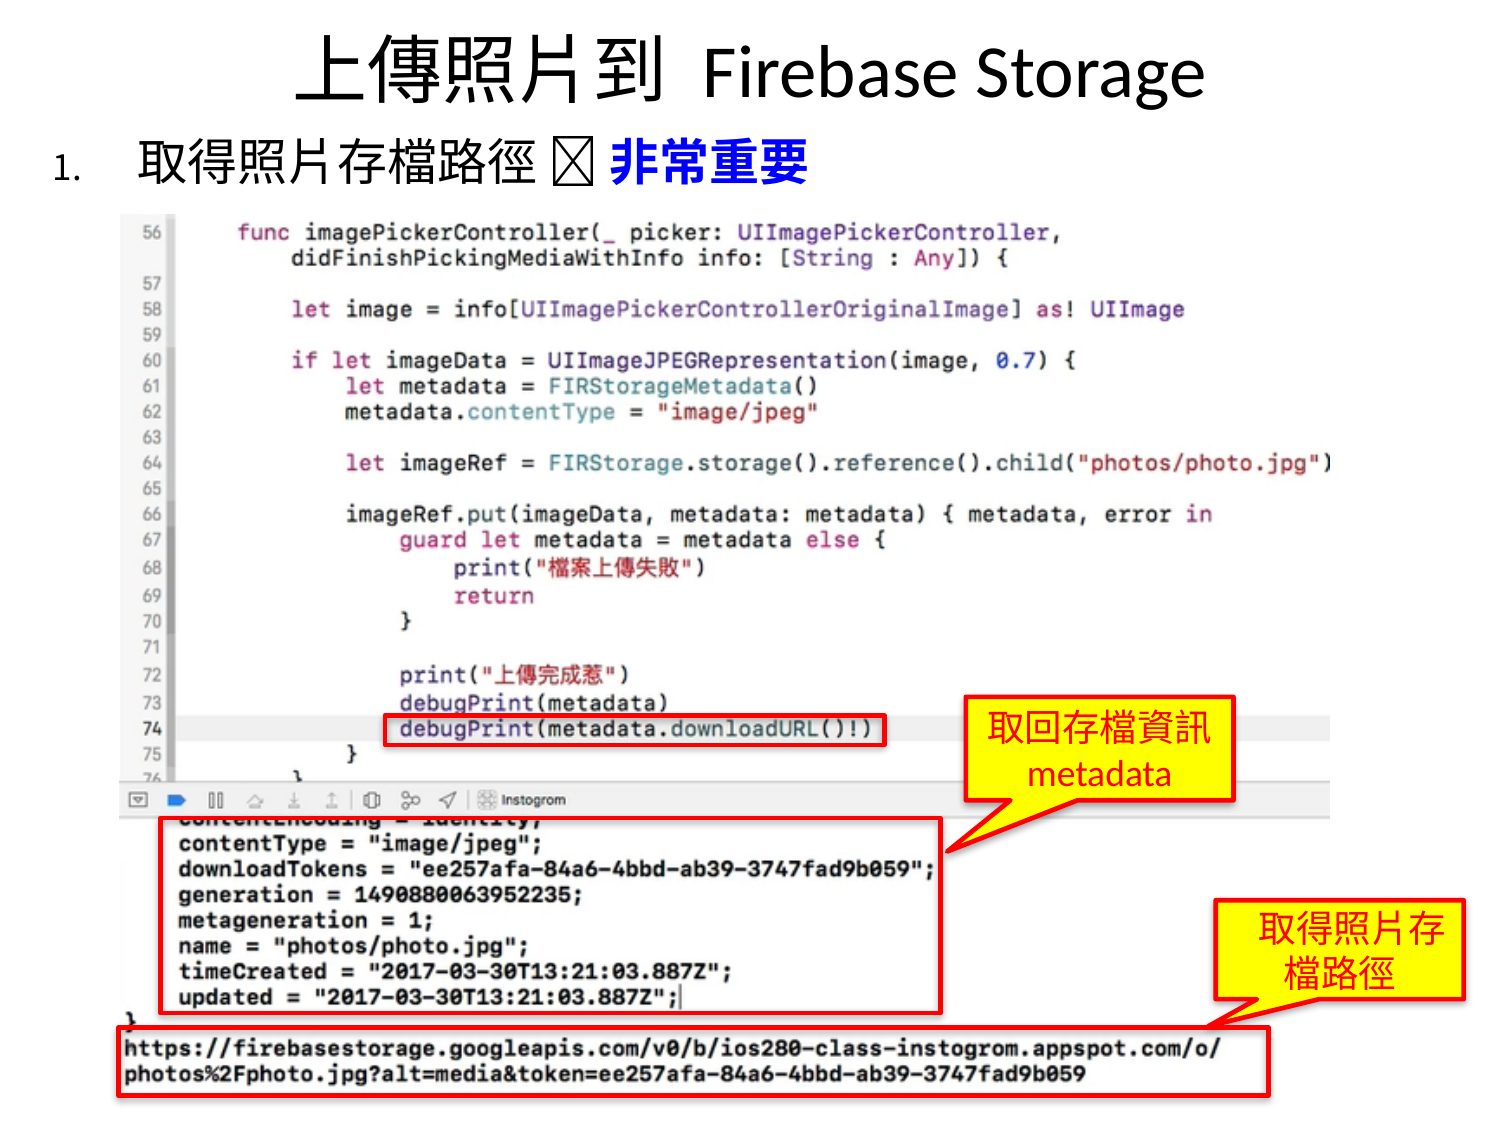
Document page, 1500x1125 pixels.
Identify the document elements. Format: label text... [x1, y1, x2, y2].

picture [119, 214, 1330, 1109]
title 上傳照片到 Firebase Storage [0, 0, 1500, 137]
list 取得照片存檔路徑  非常重要 [37, 122, 1464, 215]
text_box 取得照片存檔路徑 [1334, 899, 1465, 1000]
